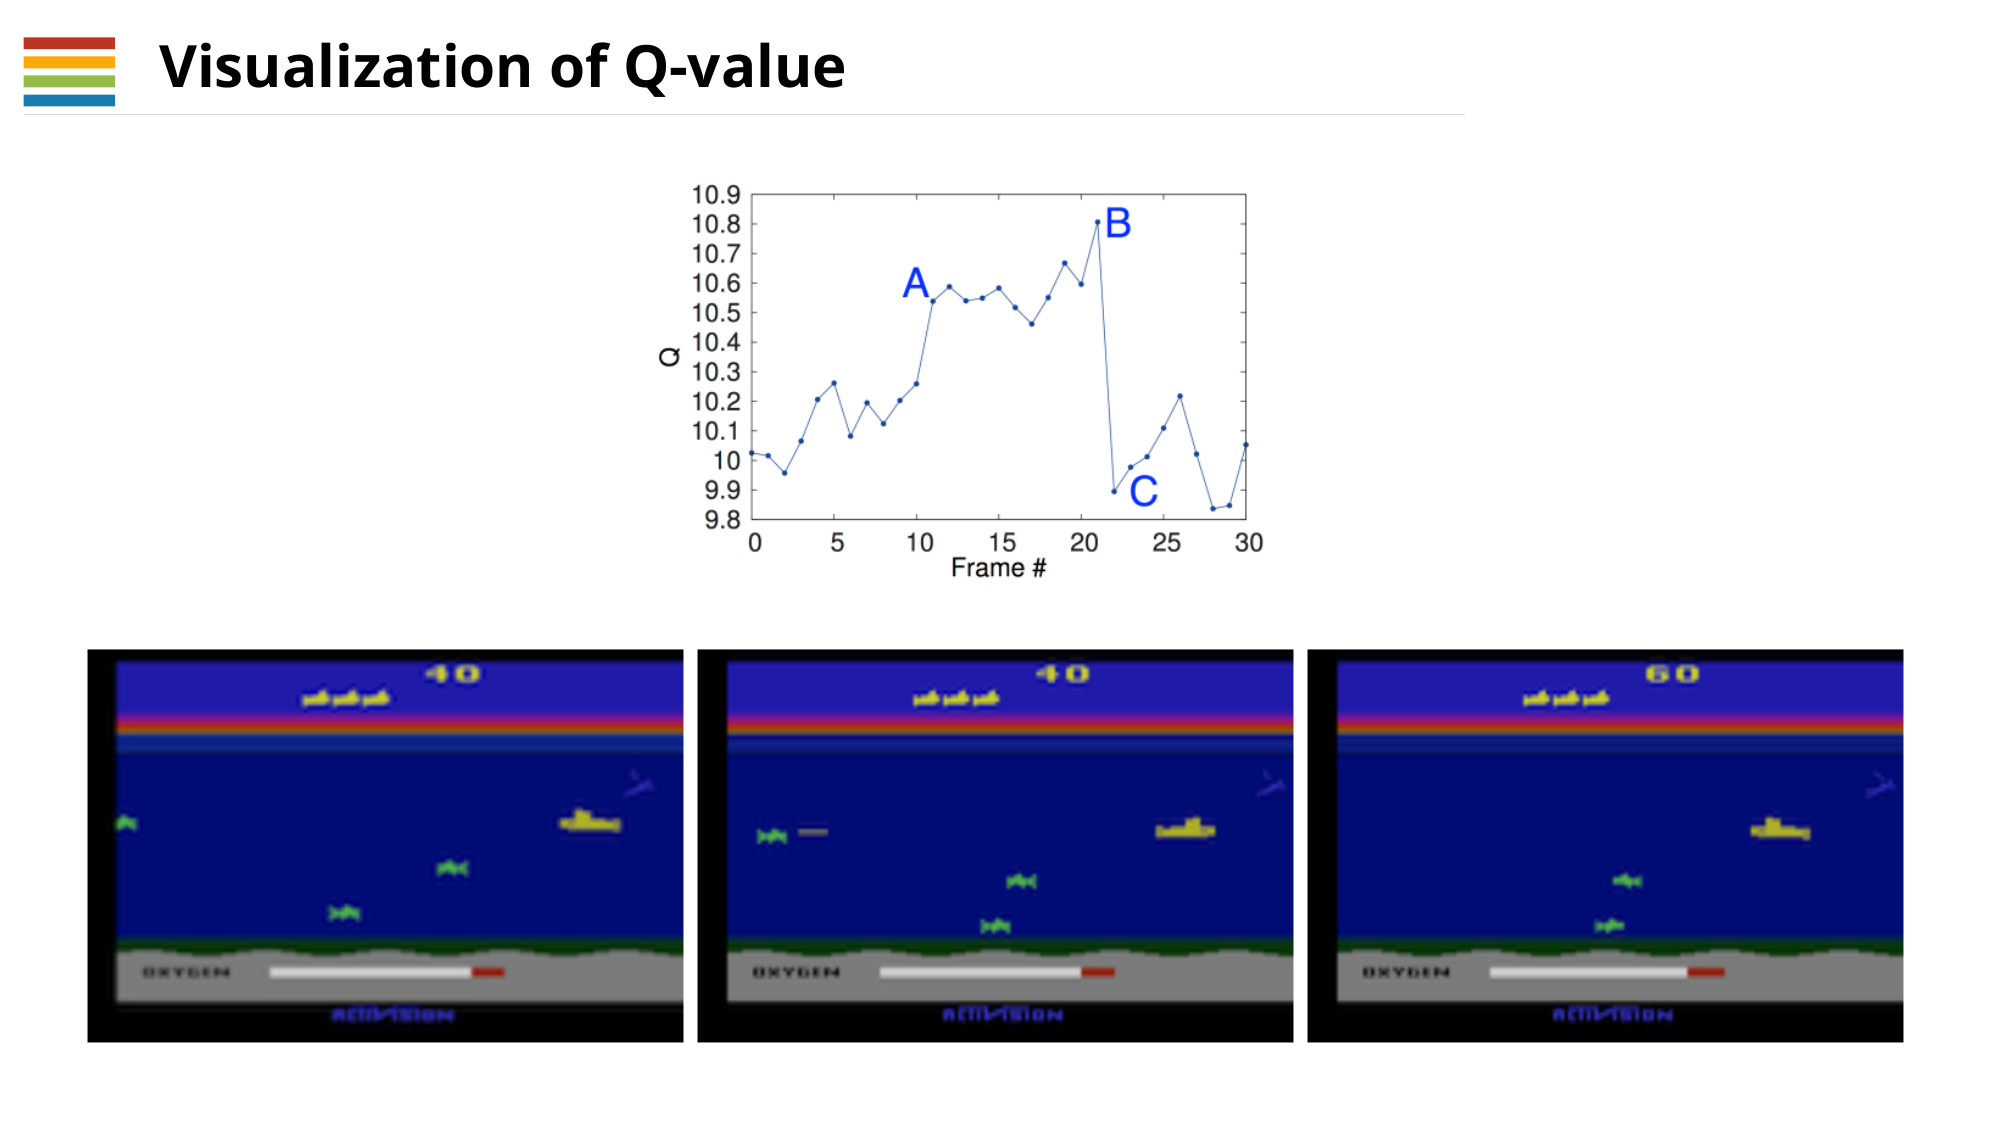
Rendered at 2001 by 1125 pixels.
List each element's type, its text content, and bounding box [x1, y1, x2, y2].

picture [653, 173, 1271, 592]
text_box Visualization of Q-value [144, 21, 1546, 107]
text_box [34, 26, 104, 118]
picture [80, 645, 1910, 1049]
